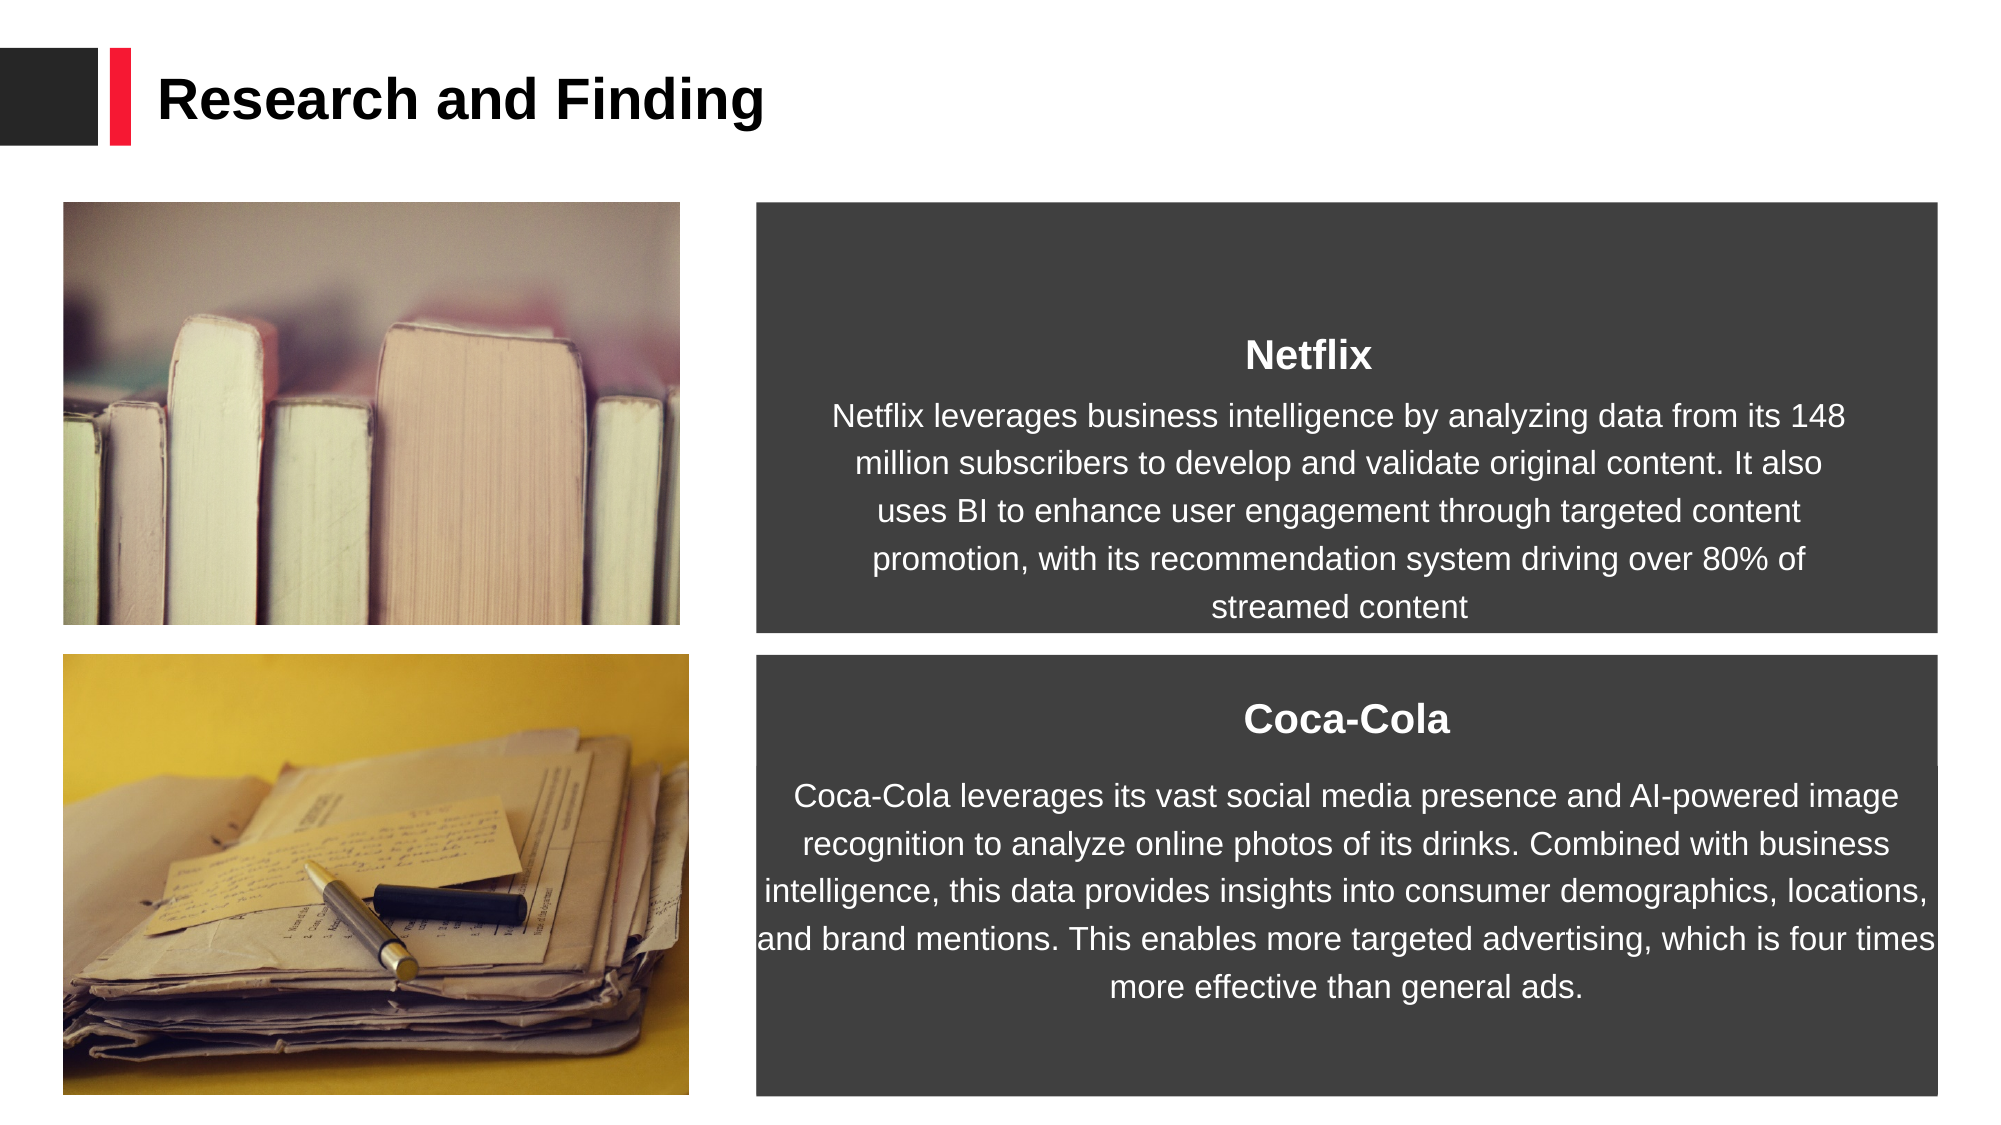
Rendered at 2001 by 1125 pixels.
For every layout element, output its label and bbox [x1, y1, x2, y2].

text_box [756, 202, 1938, 634]
picture [63, 654, 689, 1095]
text_box [756, 654, 1938, 1097]
text_box [0, 47, 918, 146]
picture [63, 202, 680, 625]
